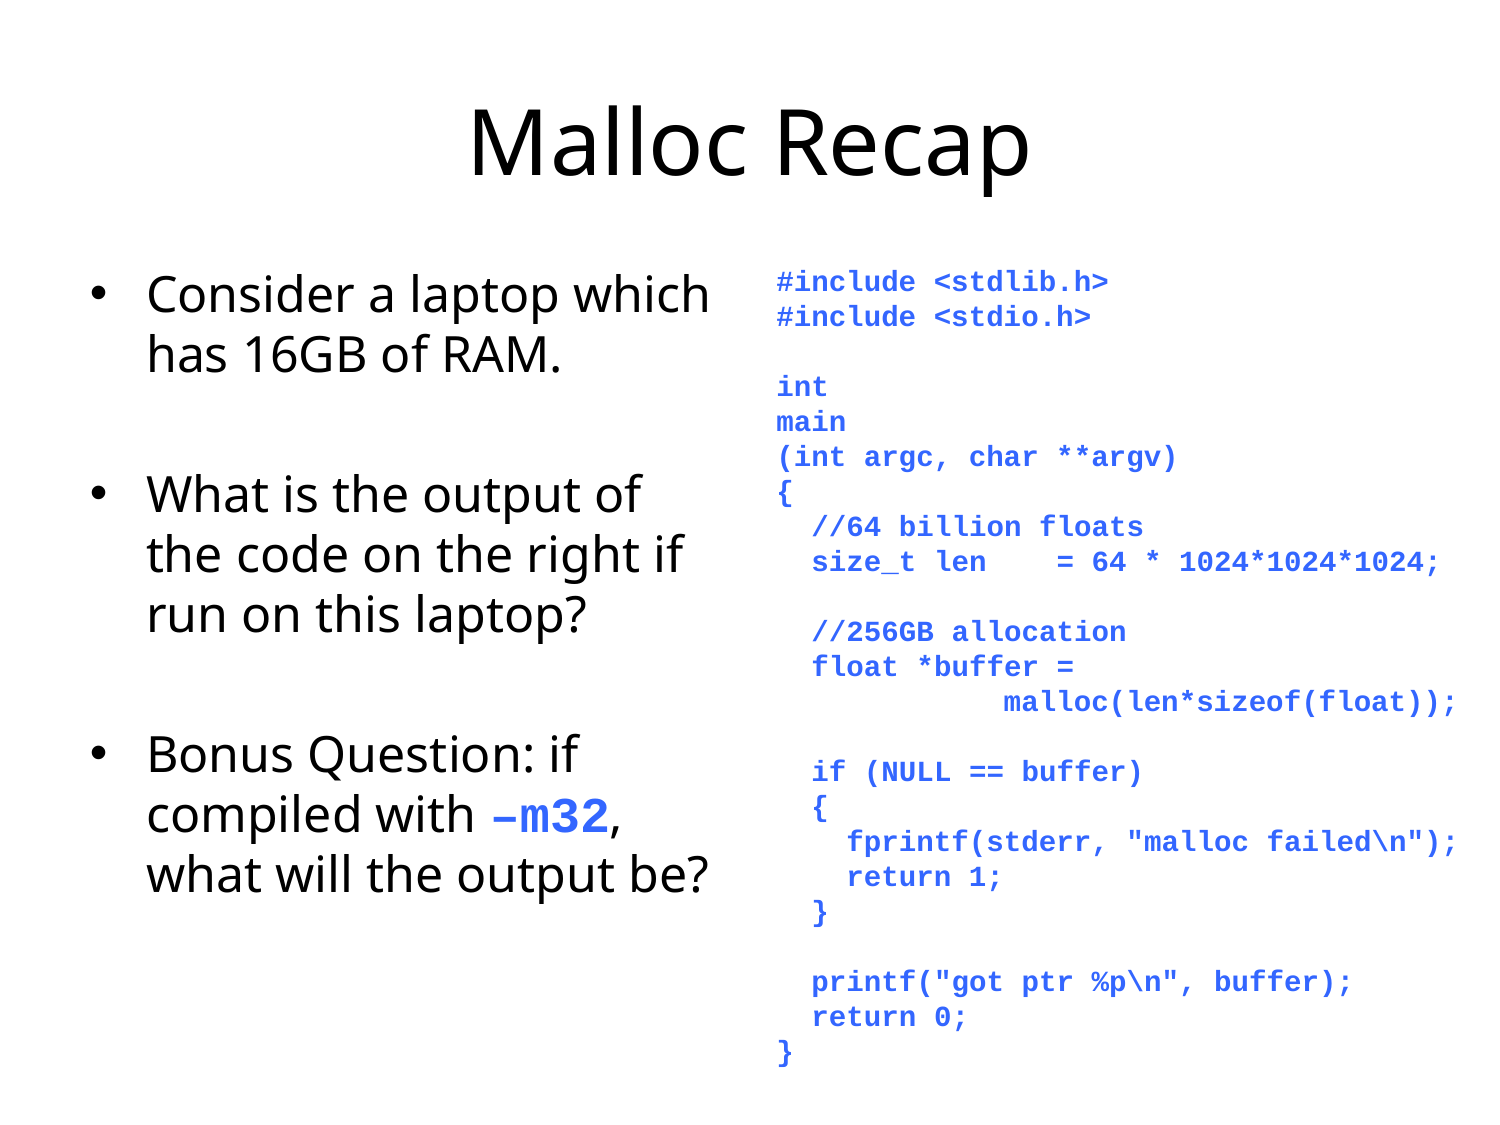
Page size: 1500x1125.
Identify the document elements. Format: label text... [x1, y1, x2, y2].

text_box Malloc Recap [75, 45, 1425, 233]
text_box #include <stdlib.h> #include <stdio.h> int main (int argc, char **argv) { //64 billion floats size_t len = 64 * 1024*1024*1024; //256GB allocation float *buffer = malloc(len*sizeof(float)); if (NULL == buffer) { fprintf(stderr, "malloc failed\n"); return 1; } printf("got ptr %p\n", buffer); return 0; } [761, 255, 1483, 1075]
text_box Consider a laptop which has 16GB of RAM. What is the output of the code on the right if run on this laptop? Bonus Question: if compiled with –m32, what will the output be? [74, 255, 738, 1005]
